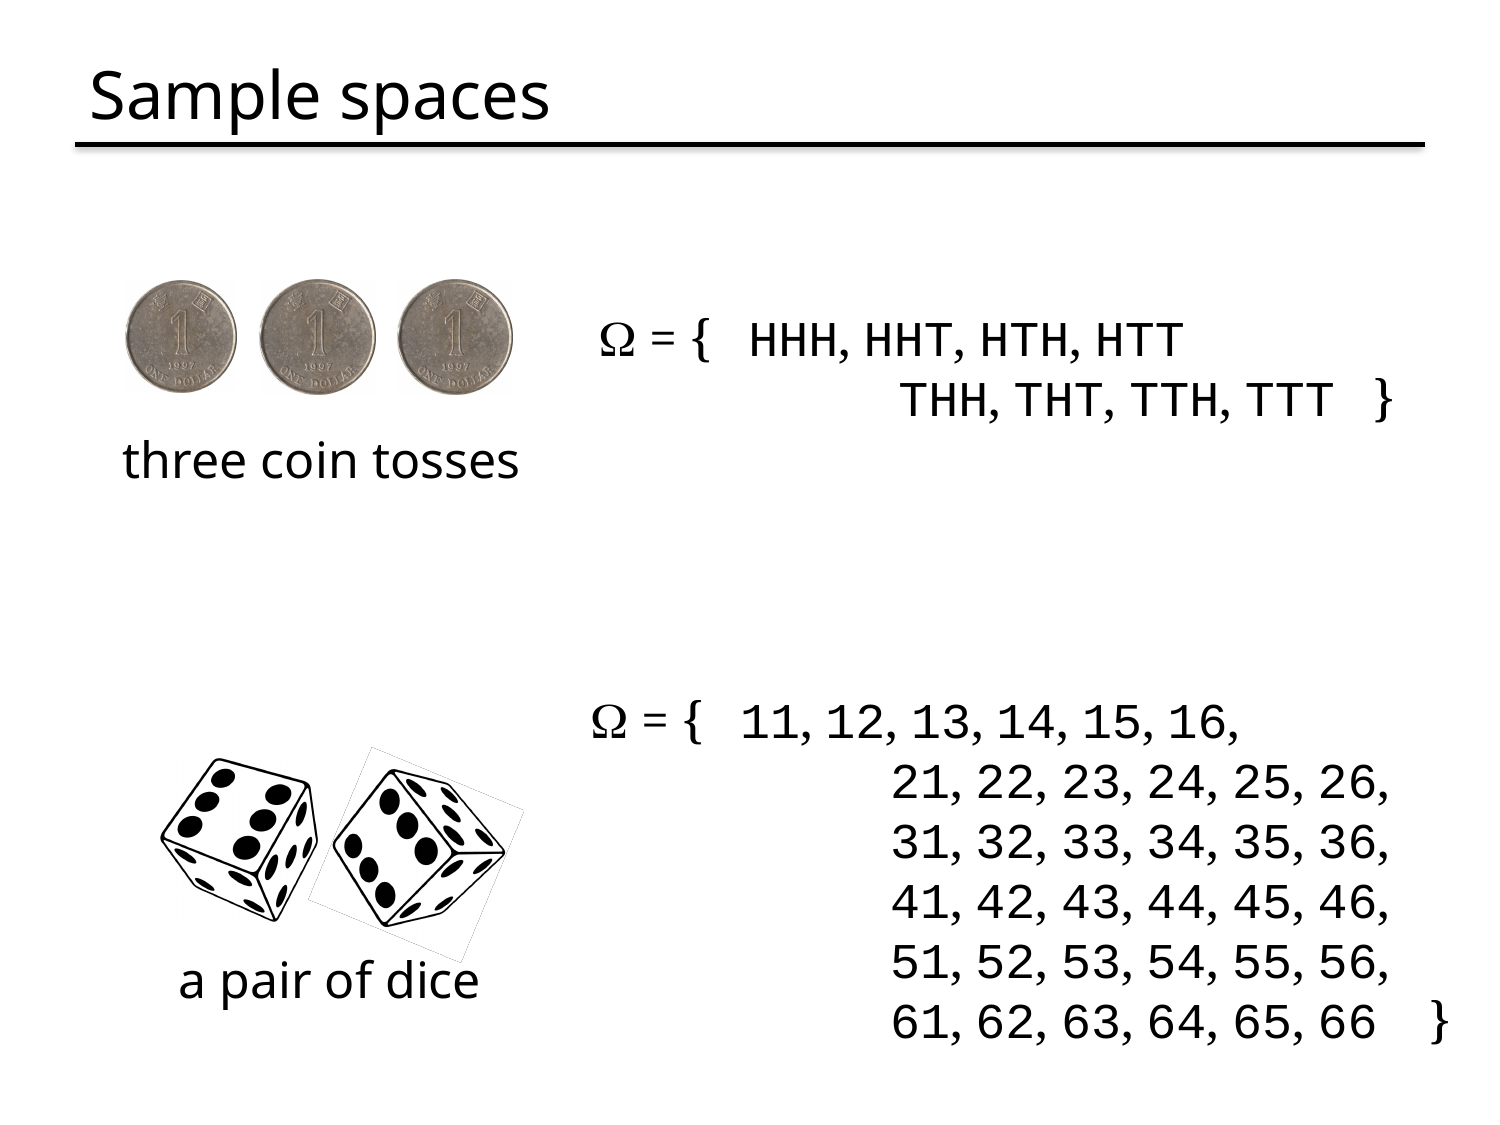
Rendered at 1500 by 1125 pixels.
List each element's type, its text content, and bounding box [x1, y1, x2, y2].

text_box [156, 680, 1390, 1061]
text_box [123, 278, 1343, 497]
title Sample spaces [75, 45, 1425, 145]
